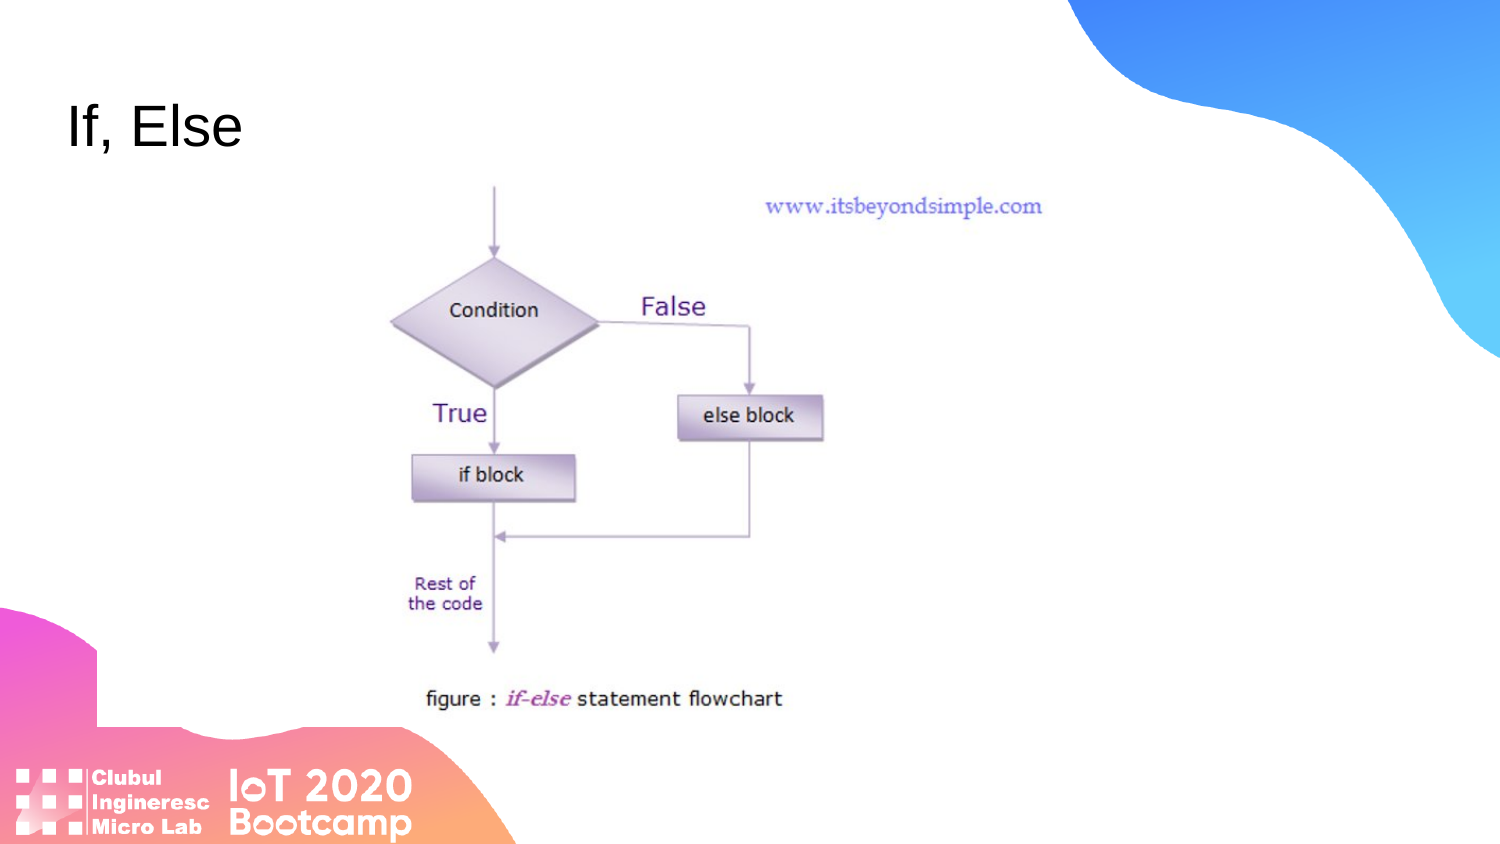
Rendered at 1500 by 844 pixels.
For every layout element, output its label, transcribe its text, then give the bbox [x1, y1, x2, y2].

title If, Else [51, 72, 1449, 167]
picture [0, 0, 1500, 844]
